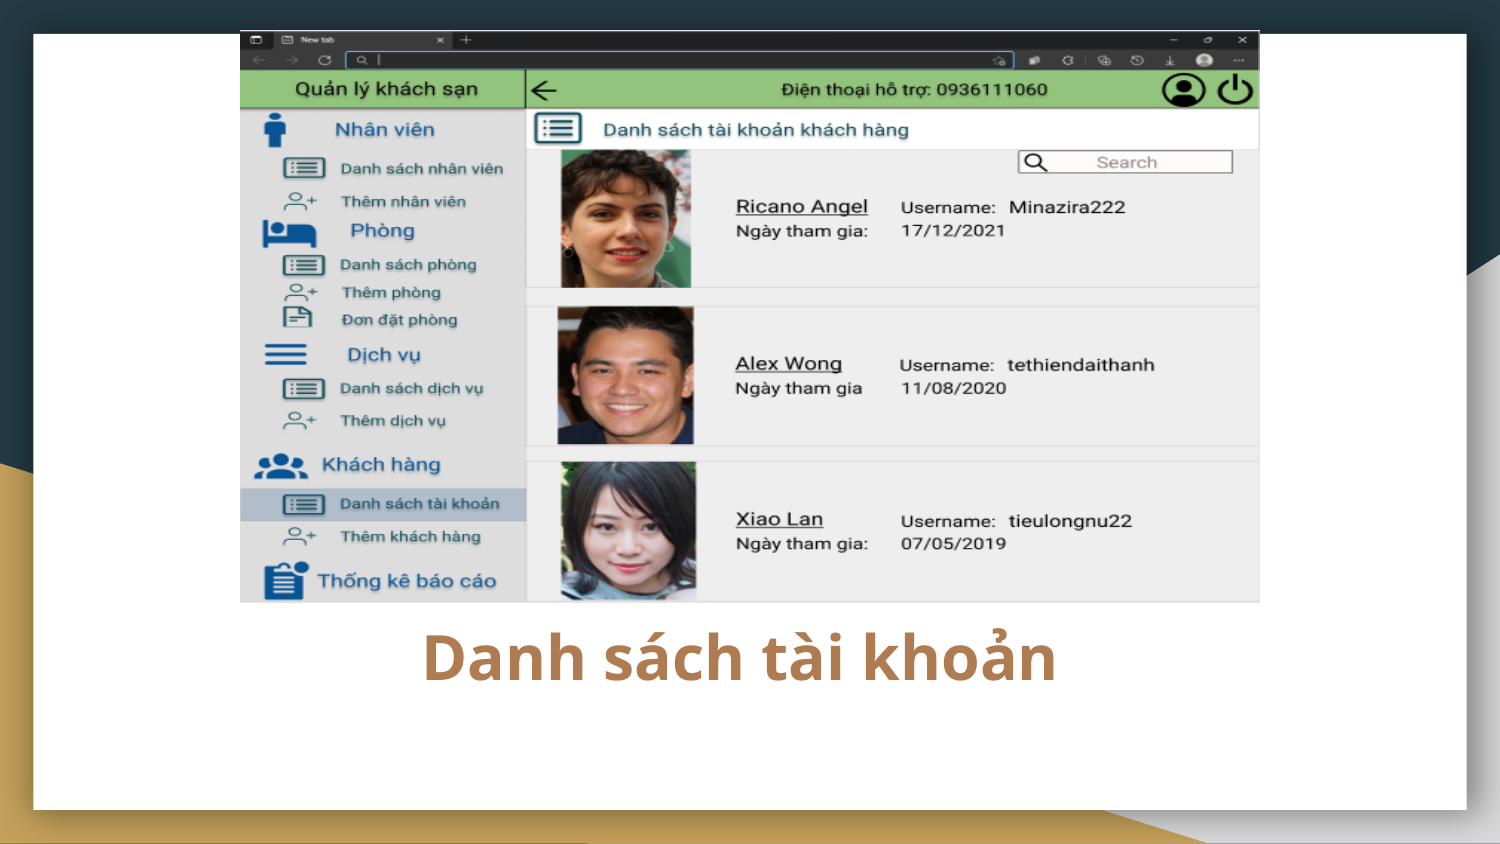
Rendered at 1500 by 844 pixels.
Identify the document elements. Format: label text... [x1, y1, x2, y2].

picture [240, 30, 1260, 604]
title Danh sách tài khoản [258, 612, 1223, 742]
